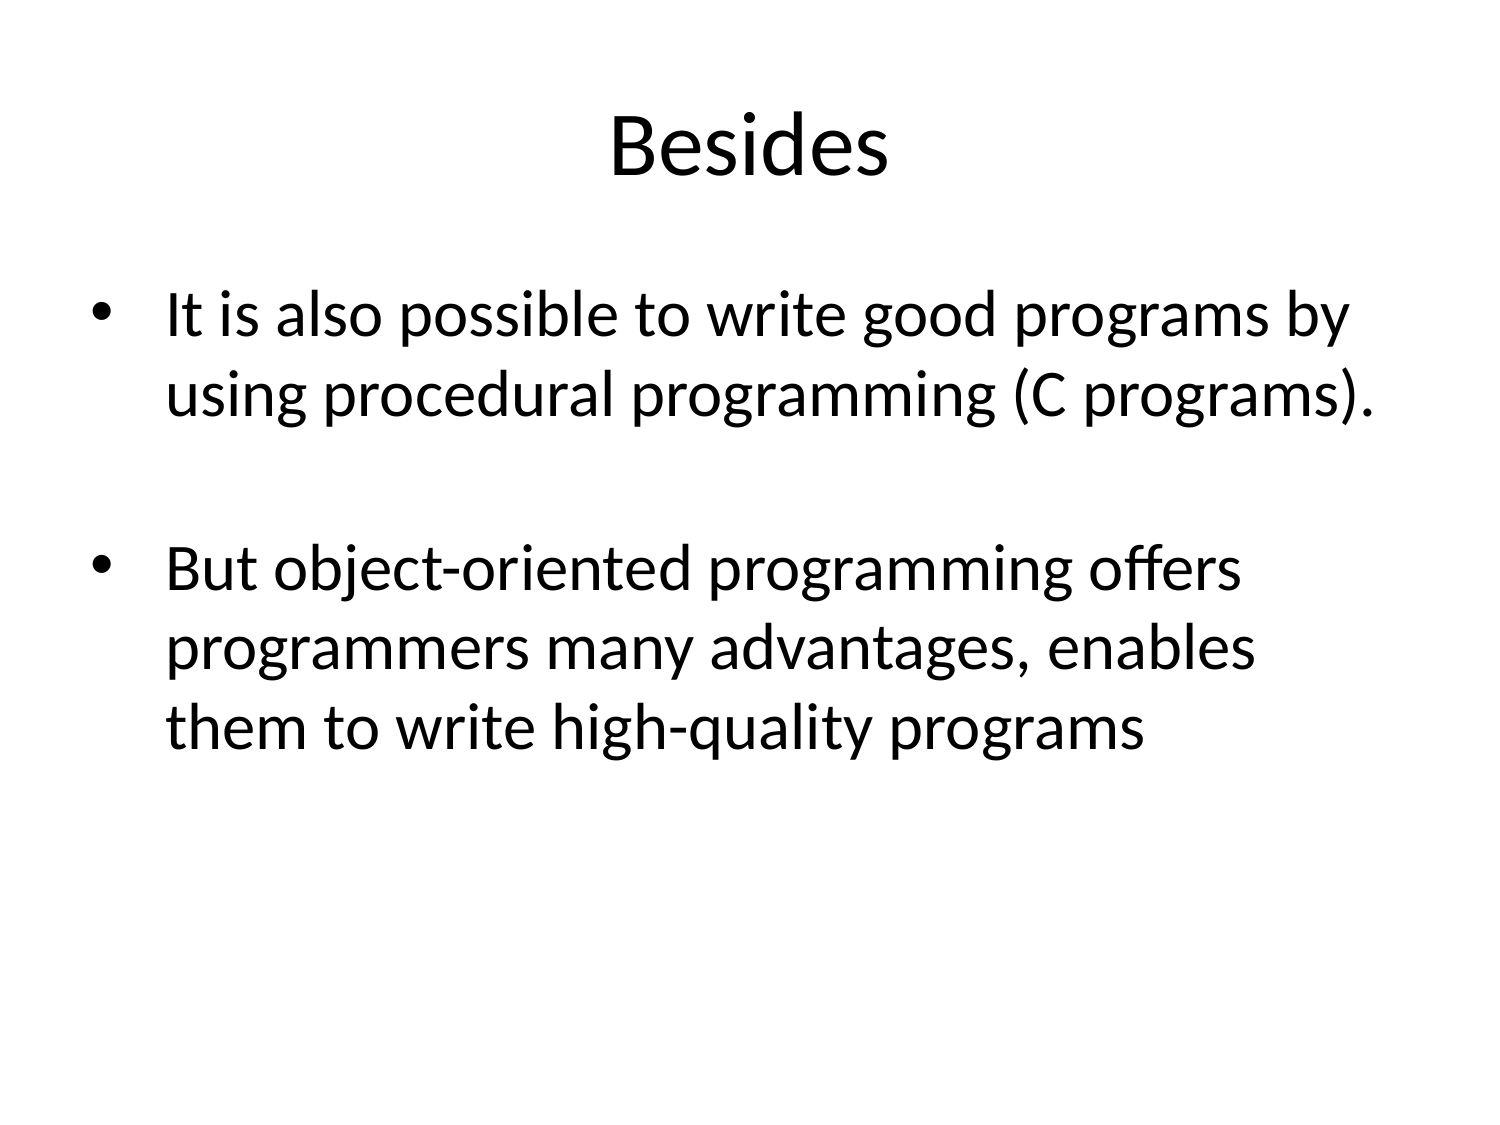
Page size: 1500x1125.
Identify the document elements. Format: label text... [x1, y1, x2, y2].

title Besides [75, 45, 1425, 233]
list It is also possible to write good programs by using procedural programming (C programs). But object-oriented programming offers programmers many advantages, enables them to write high-quality programs [75, 262, 1425, 1005]
